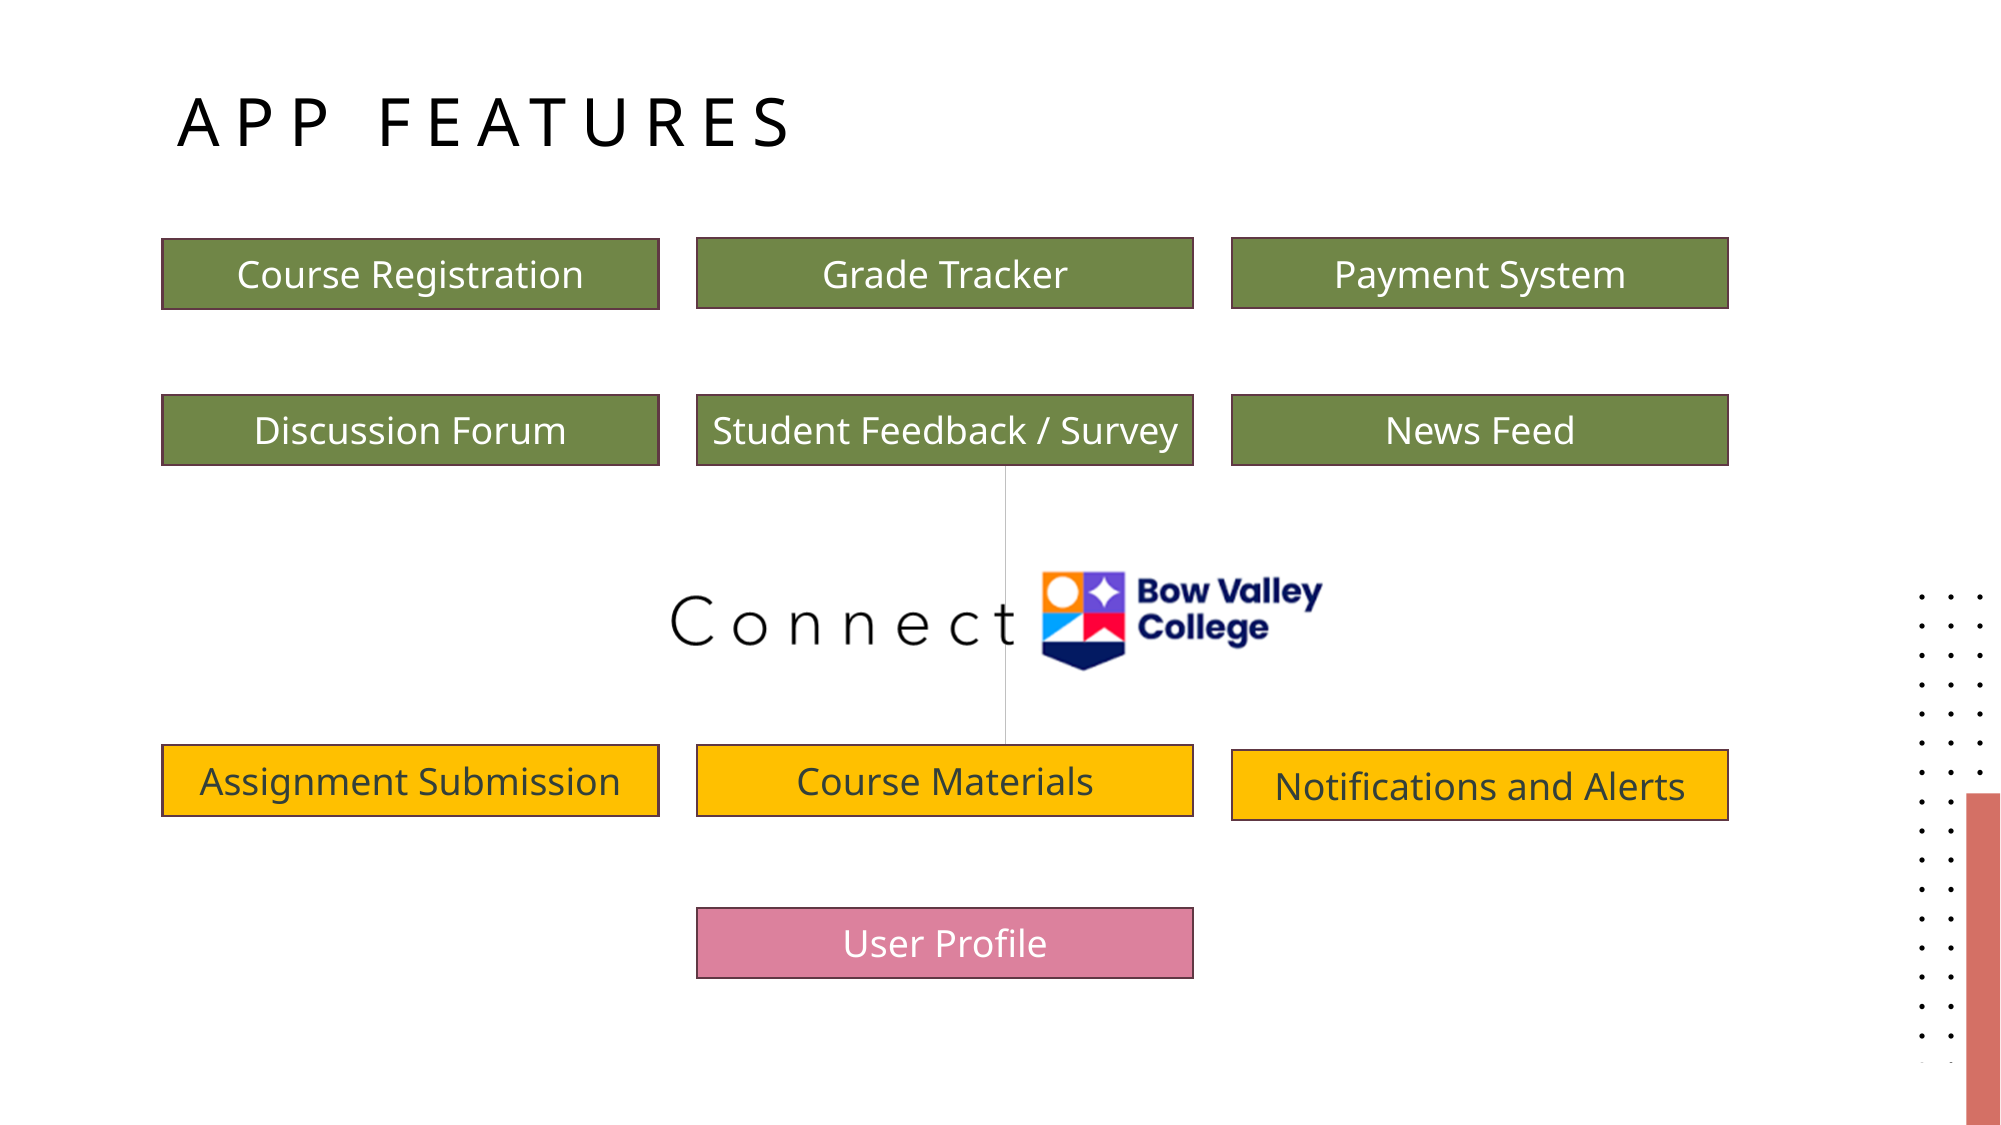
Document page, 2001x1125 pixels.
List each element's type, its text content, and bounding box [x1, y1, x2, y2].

text_box News Feed [1231, 394, 1729, 466]
picture [533, 432, 1358, 784]
text_box Notifications and Alerts [1231, 749, 1729, 821]
text_box Grade Tracker [696, 237, 1194, 309]
text_box Payment System [1231, 237, 1729, 309]
text_box User Profile [696, 907, 1194, 979]
text_box Discussion Forum [161, 394, 660, 466]
text_box Student Feedback / Survey [696, 394, 1194, 432]
title APP FEATURES [162, 0, 1862, 168]
picture [1907, 582, 1994, 1064]
text_box Course Materials [696, 784, 1194, 817]
text_box Course Registration [161, 238, 660, 310]
text_box Assignment Submission [161, 744, 660, 817]
